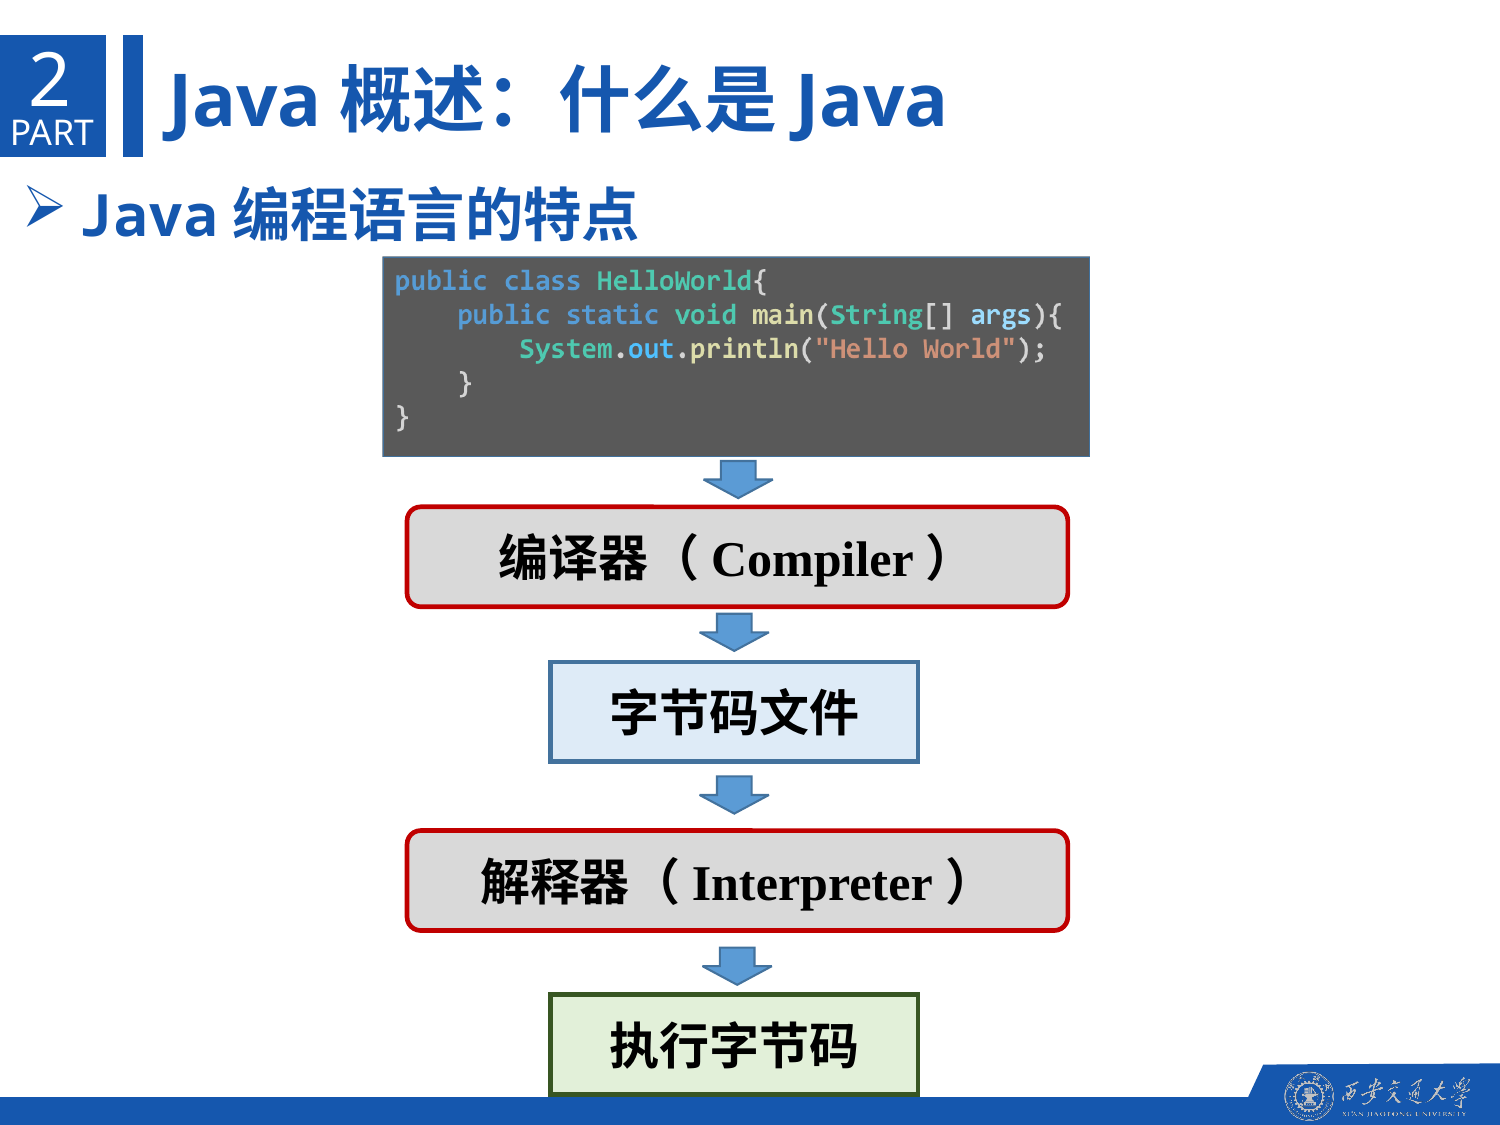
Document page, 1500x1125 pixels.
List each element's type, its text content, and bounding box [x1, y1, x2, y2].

text_box 执行字节码 [549, 993, 919, 1095]
text_box [699, 775, 770, 815]
text_box PART [9, 109, 95, 153]
text_box 2 [14, 23, 87, 129]
text_box 字节码文件 [549, 661, 919, 763]
text_box Java编程语言的特点 [7, 156, 1500, 256]
text_box Java概述：什么是Java [153, 45, 964, 149]
text_box [703, 459, 774, 500]
text_box [699, 612, 770, 653]
picture [376, 253, 1099, 457]
text_box [702, 946, 773, 986]
text_box 解释器（Interpreter） [405, 829, 1069, 932]
text_box 编译器（Compiler） [405, 505, 1069, 608]
